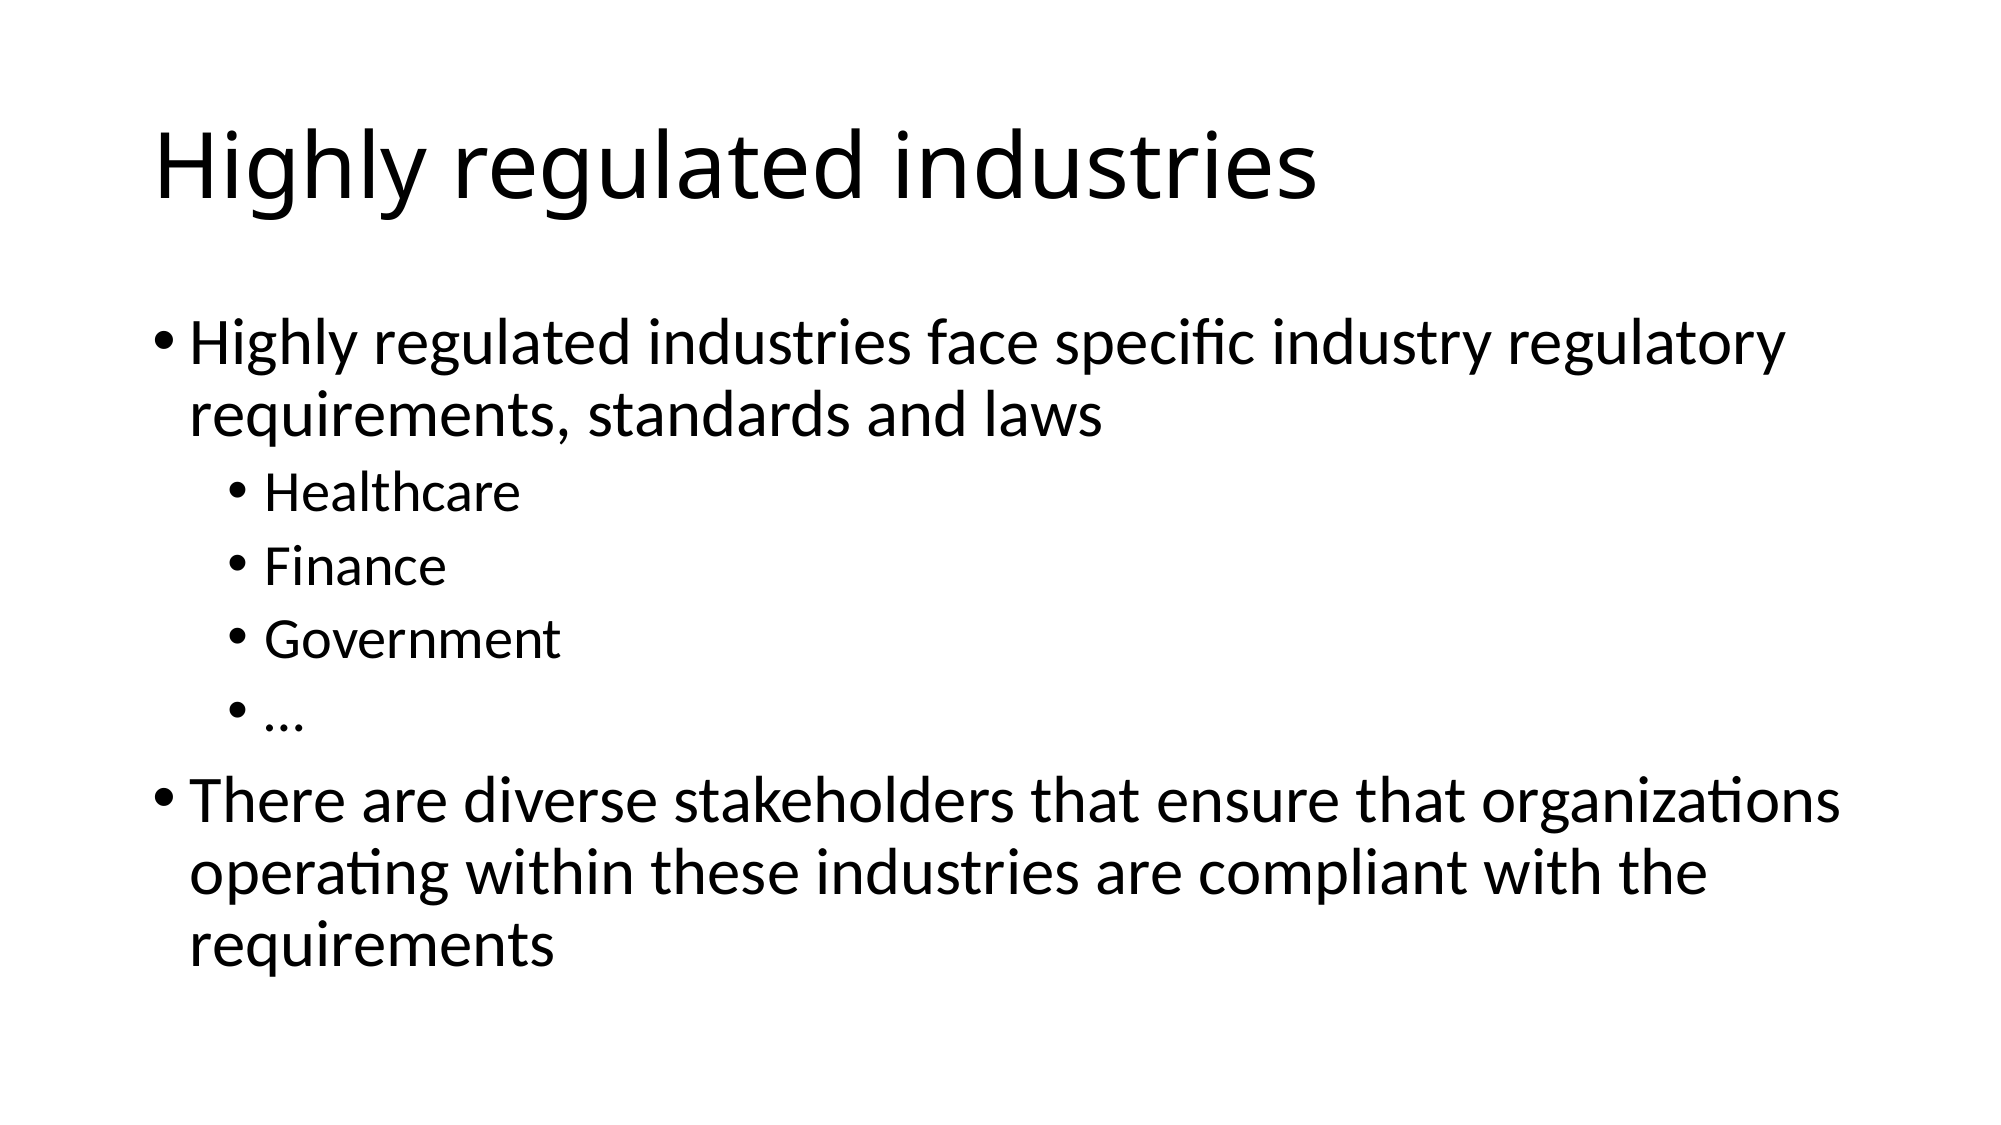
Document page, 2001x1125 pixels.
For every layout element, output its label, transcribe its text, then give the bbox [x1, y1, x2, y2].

list Highly regulated industries face specific industry regulatory requirements, standards and laws Healthcare Finance Government … There are diverse stakeholders that ensure that organizations operating within these industries are compliant with the requirements [137, 299, 1863, 1014]
title Highly regulated industries [137, 59, 1863, 278]
